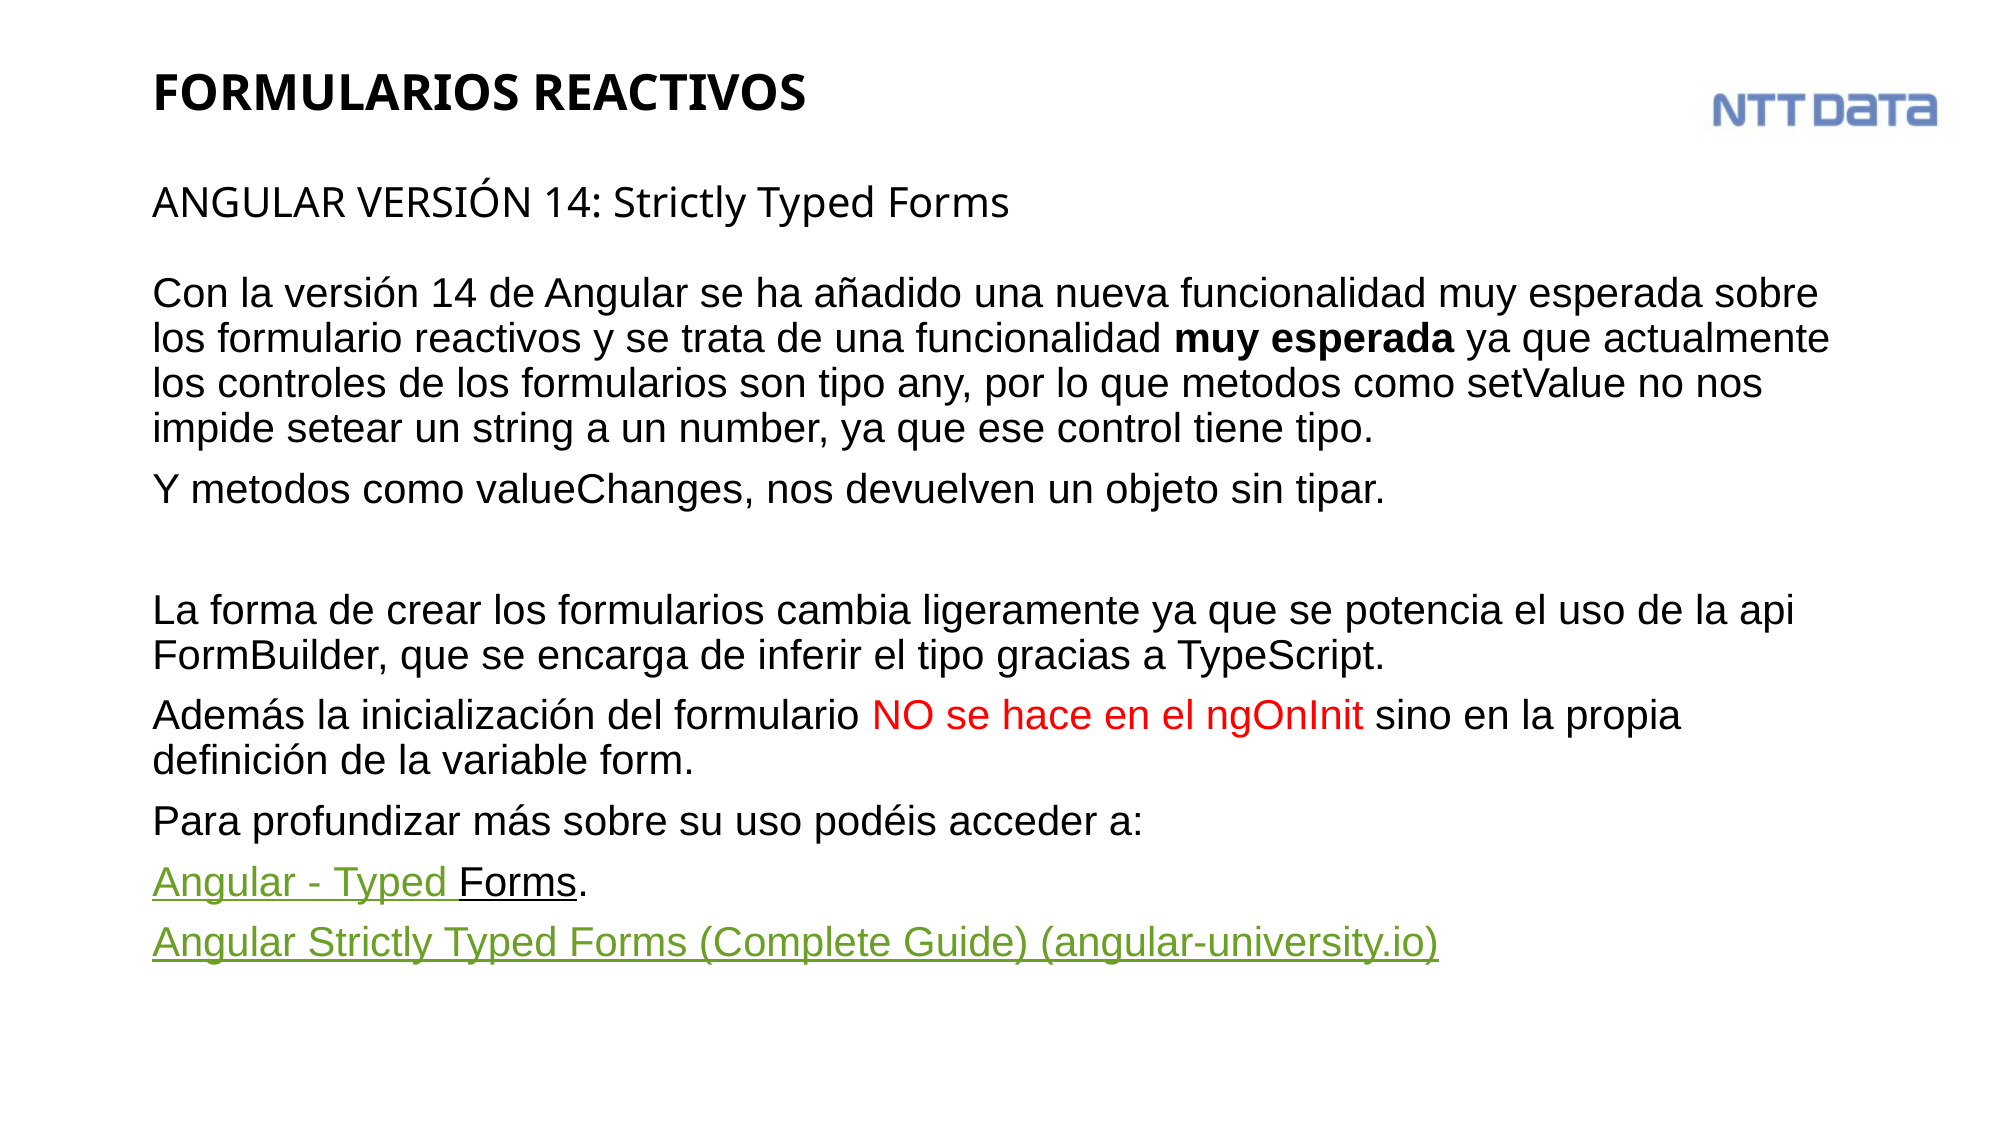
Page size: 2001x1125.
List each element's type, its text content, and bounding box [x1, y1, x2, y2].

title FORMULARIOS REACTIVOS [137, 59, 1709, 144]
list ANGULAR VERSIÓN 14: Strictly Typed Forms [137, 163, 1709, 244]
picture [1695, 61, 1961, 164]
list Con la versión 14 de Angular se ha añadido una nueva funcionalidad muy esperada sobre los formulario reactivos y se trata de una funcionalidad muy esperada ya que actualmente los controles de los formularios son tipo any, por lo que metodos como setValue no nos impide setear un string a un number, ya que ese control tiene tipo. Y metodos como valueChanges, nos devuelven un objeto sin tipar. La forma de crear los formularios cambia ligeramente ya que se potencia el uso de la api FormBuilder, que se encarga de inferir el tipo gracias a TypeScript. Además la inicialización del formulario NO se hace en el ngOnInit sino en la propia definición de la variable form. Para profundizar más sobre su uso podéis acceder a: Angular - Typed Forms. Angular Strictly Typed Forms (Complete Guide) (angular-university.io) [137, 264, 1860, 1014]
